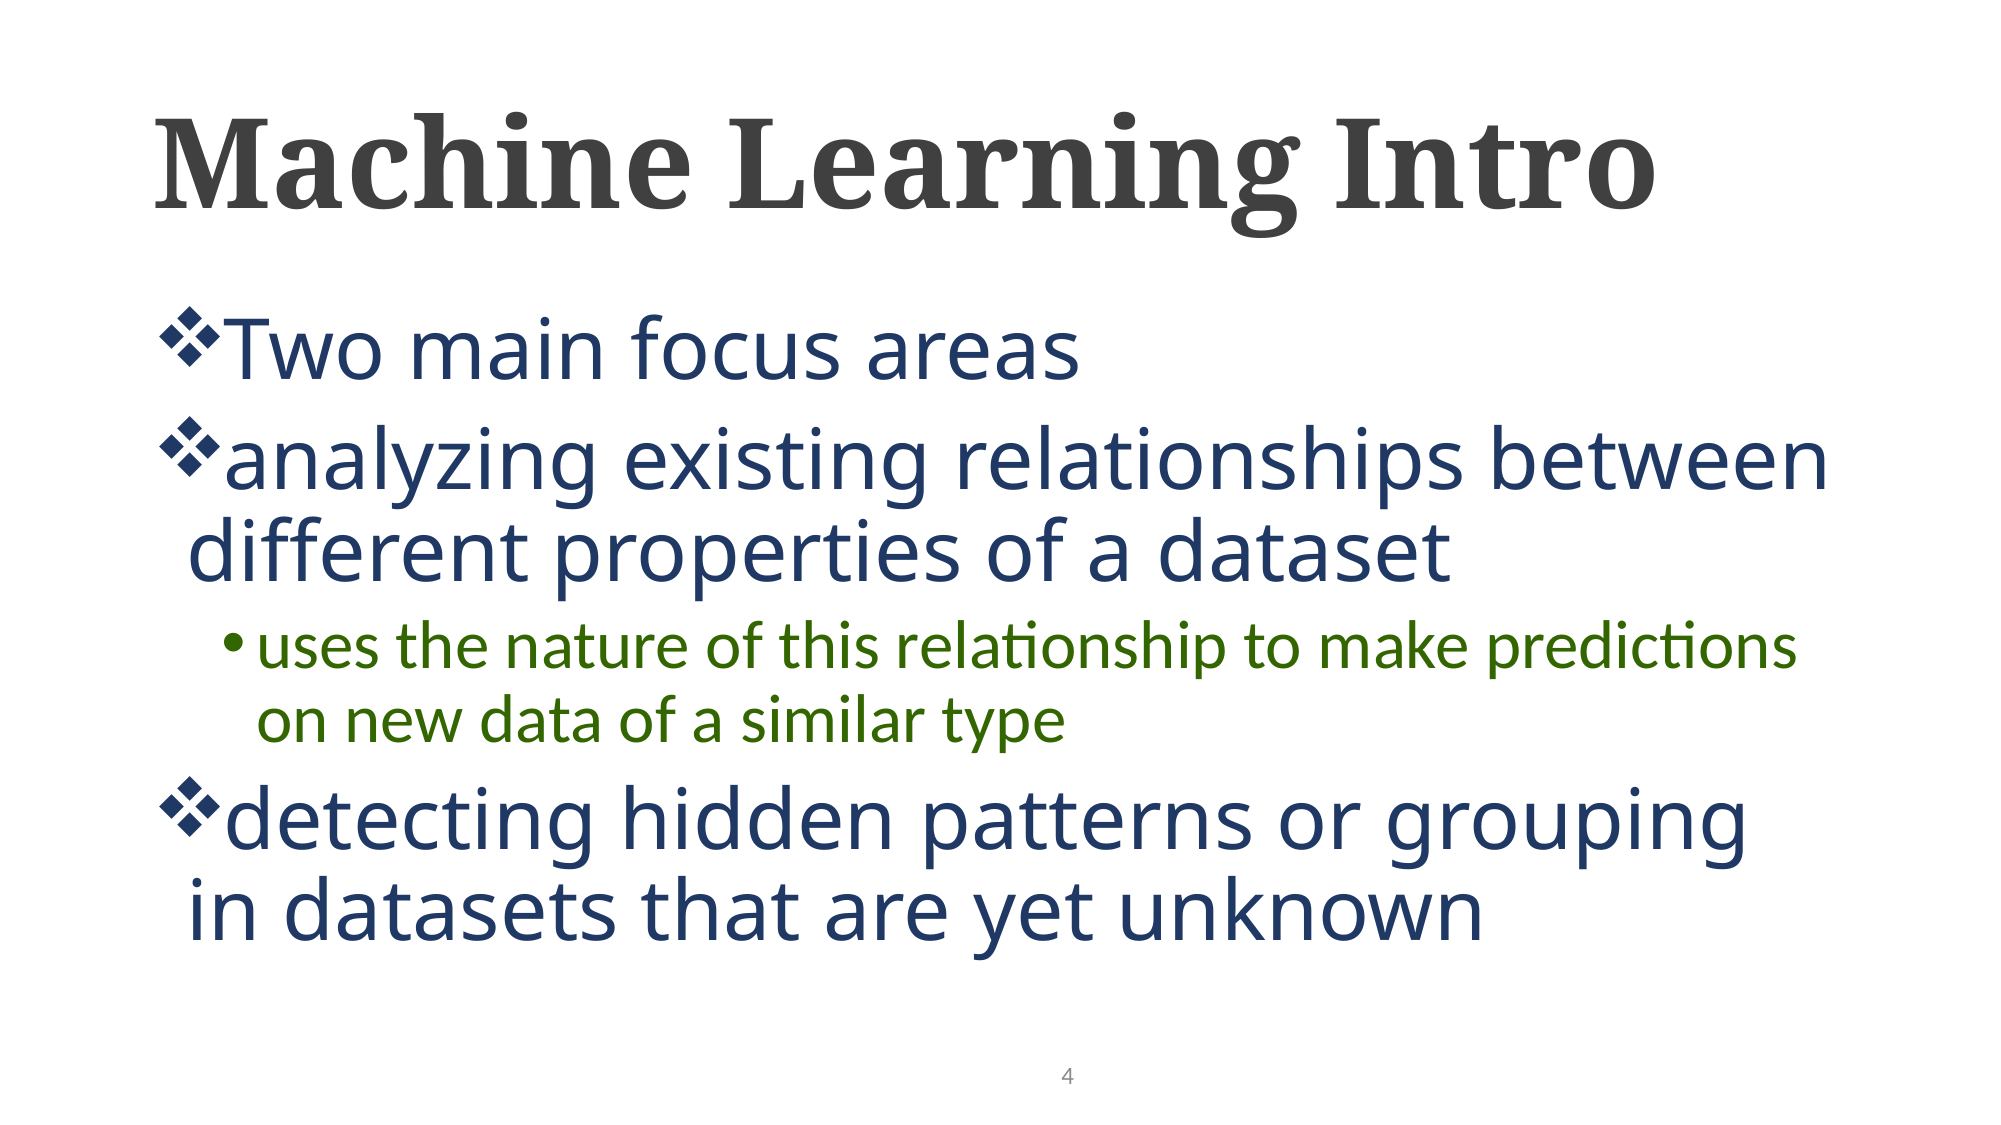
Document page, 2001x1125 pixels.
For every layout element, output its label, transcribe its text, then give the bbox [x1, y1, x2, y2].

slide_number 4 [639, 1044, 1089, 1105]
title Machine Learning Intro [137, 59, 1863, 278]
list Two main focus areas analyzing existing relationships between different properties of a dataset uses the nature of this relationship to make predictions on new data of a similar type detecting hidden patterns or grouping in datasets that are yet unknown [137, 299, 1863, 1014]
